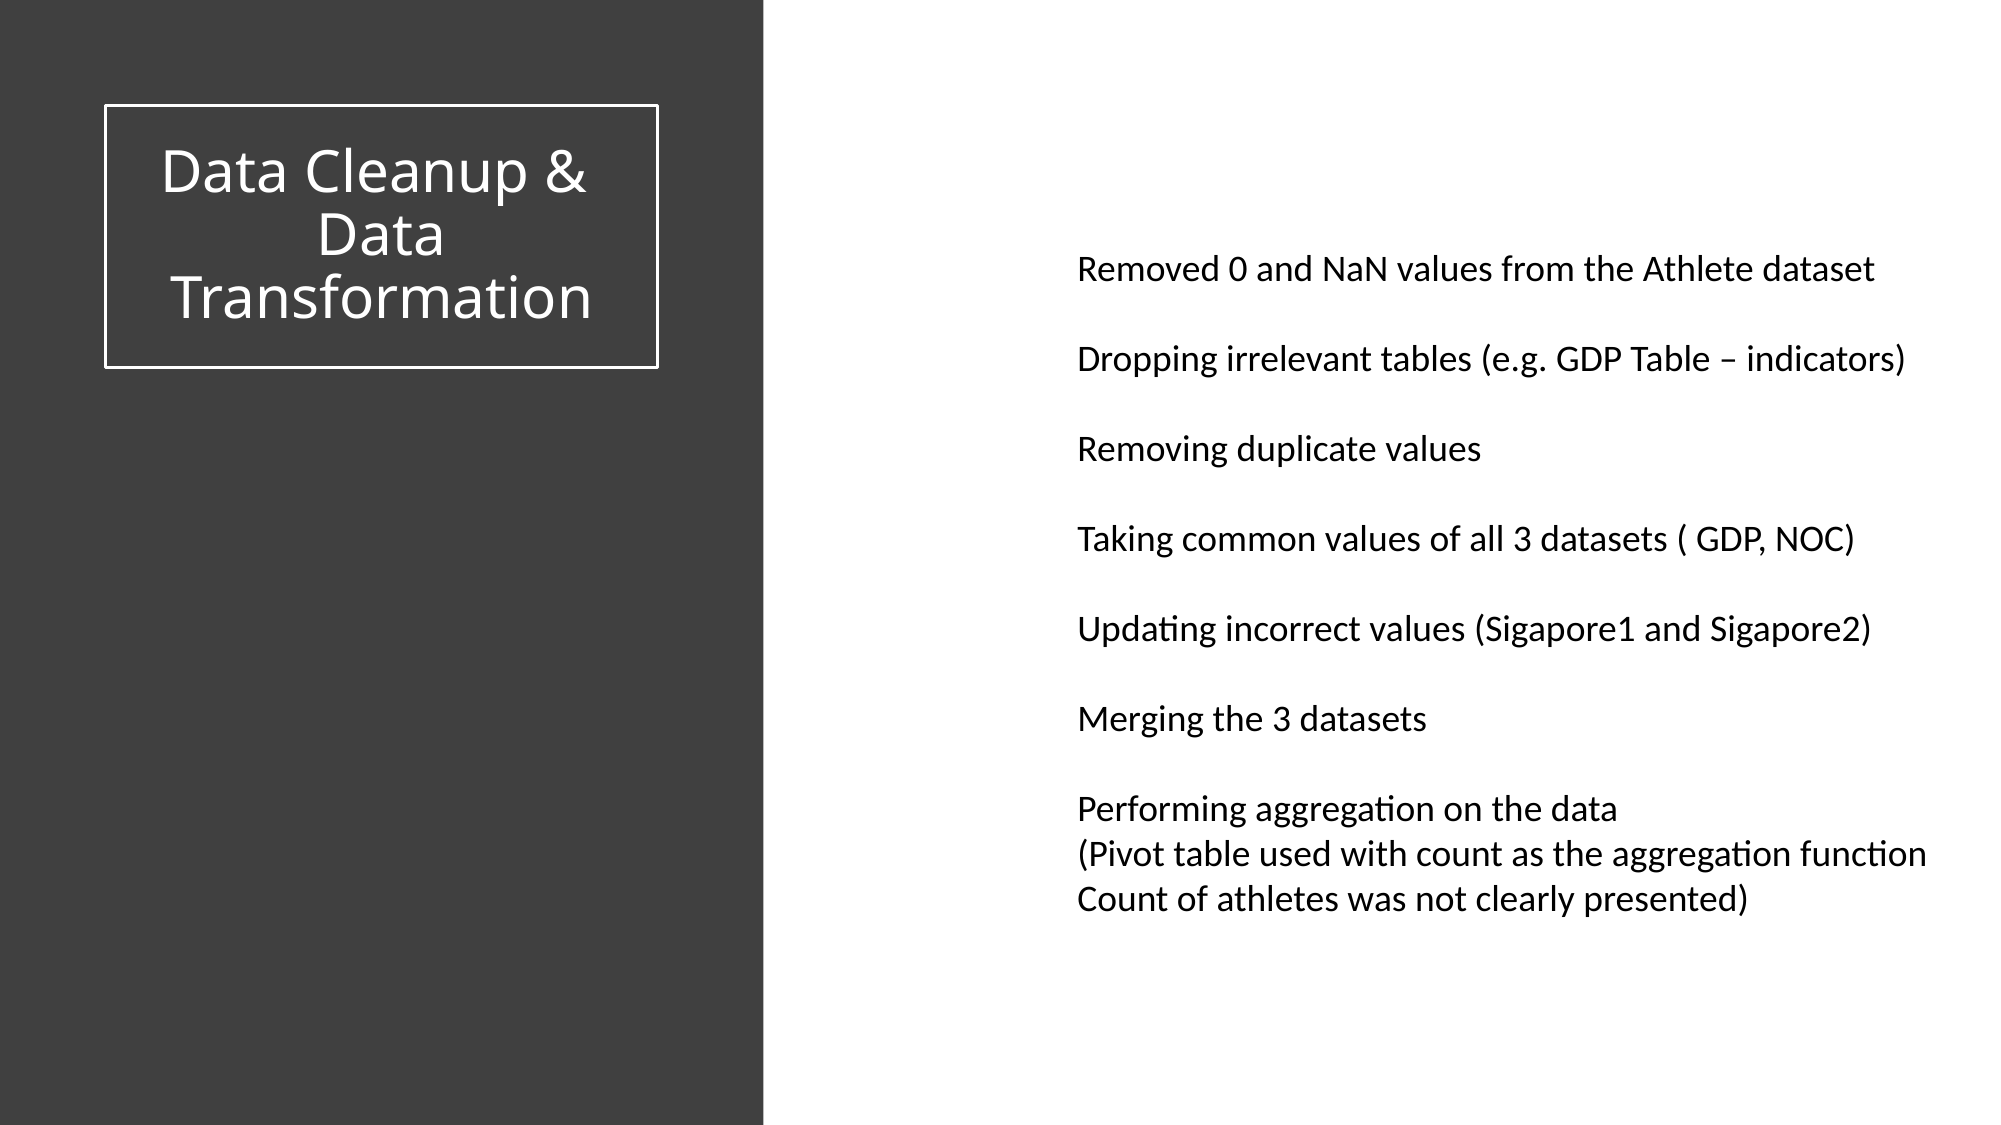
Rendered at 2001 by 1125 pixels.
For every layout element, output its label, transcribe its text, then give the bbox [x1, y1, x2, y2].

title Data Cleanup & Data Transformation [105, 105, 658, 368]
text_box [0, 0, 764, 1125]
text_box Removed 0 and NaN values from the Athlete dataset Dropping irrelevant tables (e.g. GDP Table – indicators) Removing duplicate values Taking common values of all 3 datasets ( GDP, NOC) Updating incorrect values (Sigapore1 and Sigapore2) Merging the 3 datasets Performing aggregation on the data (Pivot table used with count as the aggregation function Count of athletes was not clearly presented) [1062, 236, 1944, 927]
